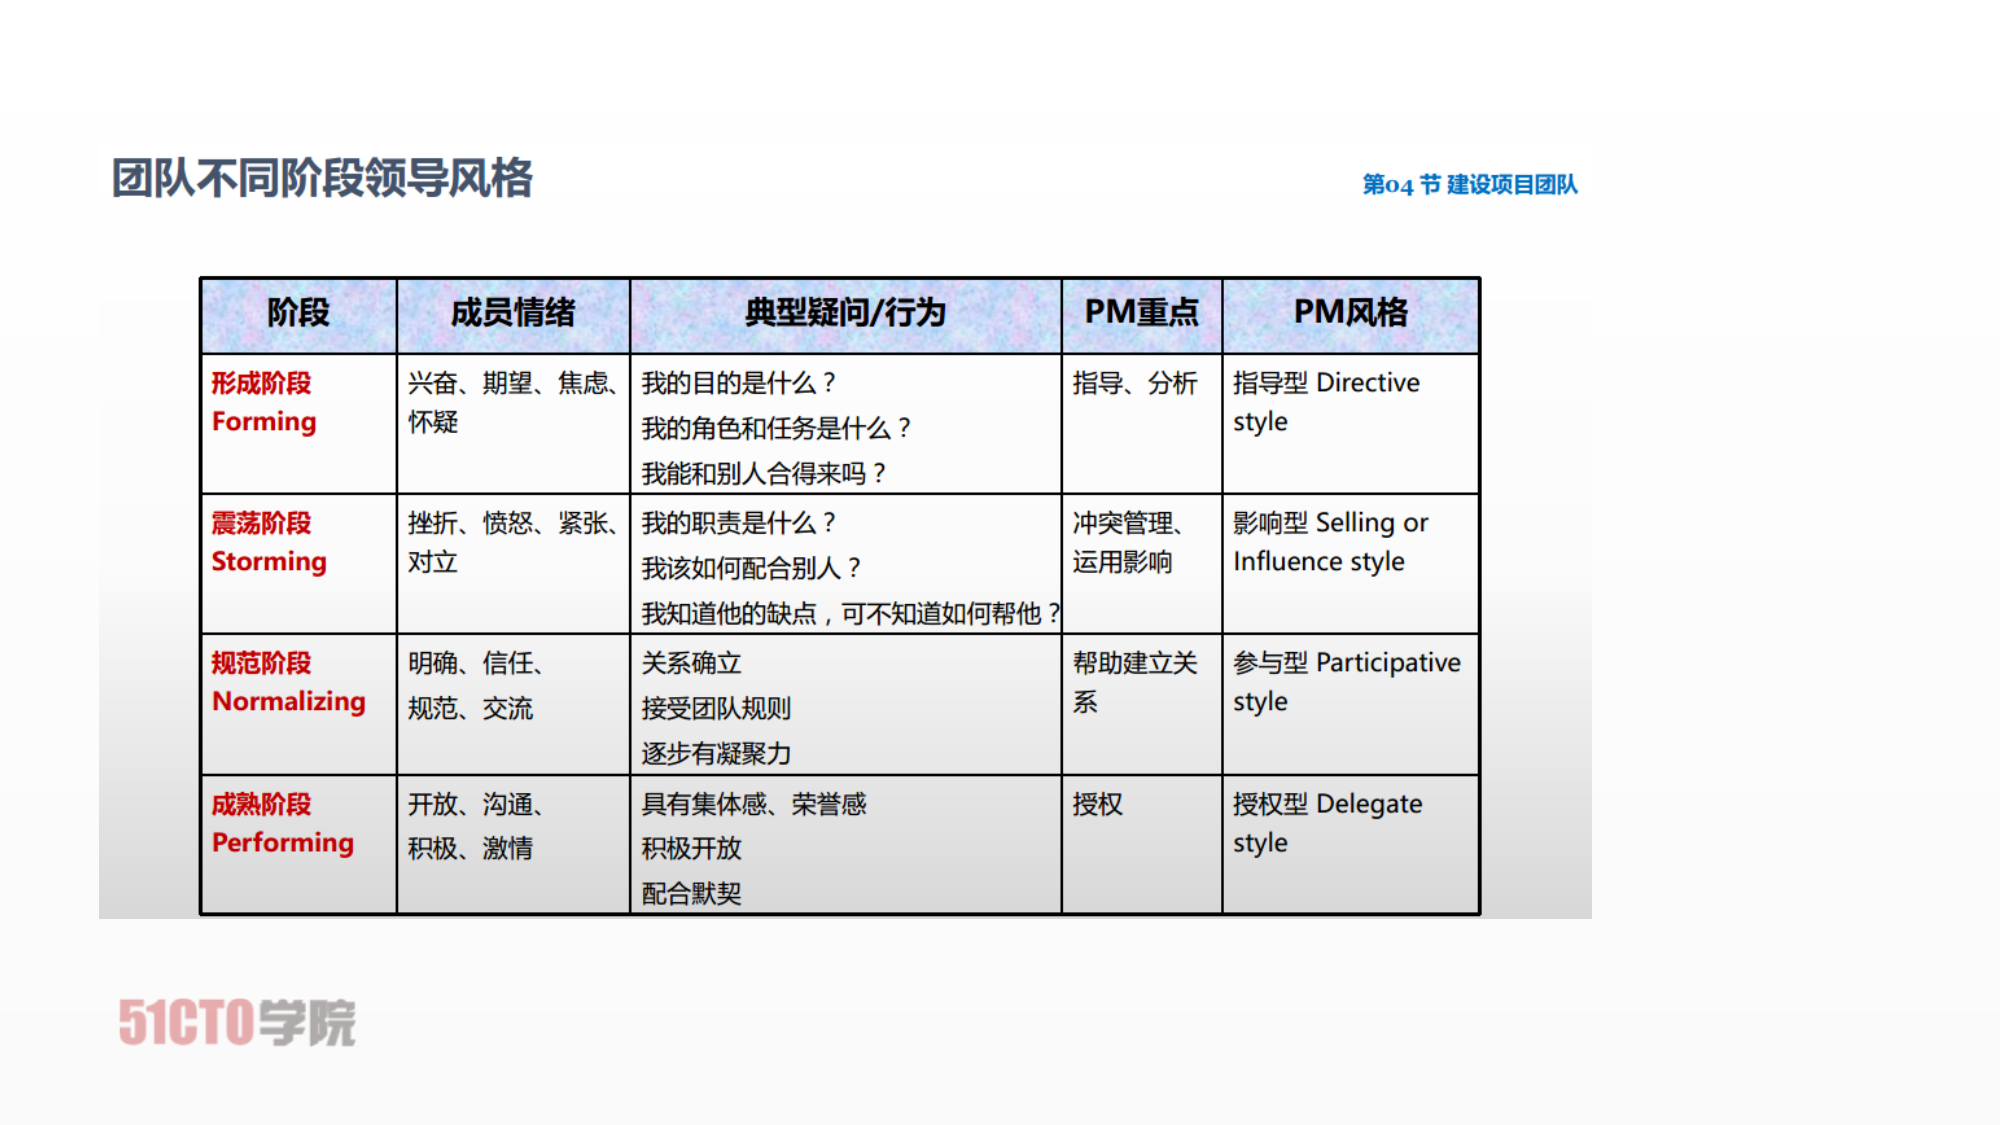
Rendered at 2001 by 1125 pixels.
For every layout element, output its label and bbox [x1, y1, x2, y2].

picture [59, 965, 391, 1070]
picture [99, 144, 1592, 919]
